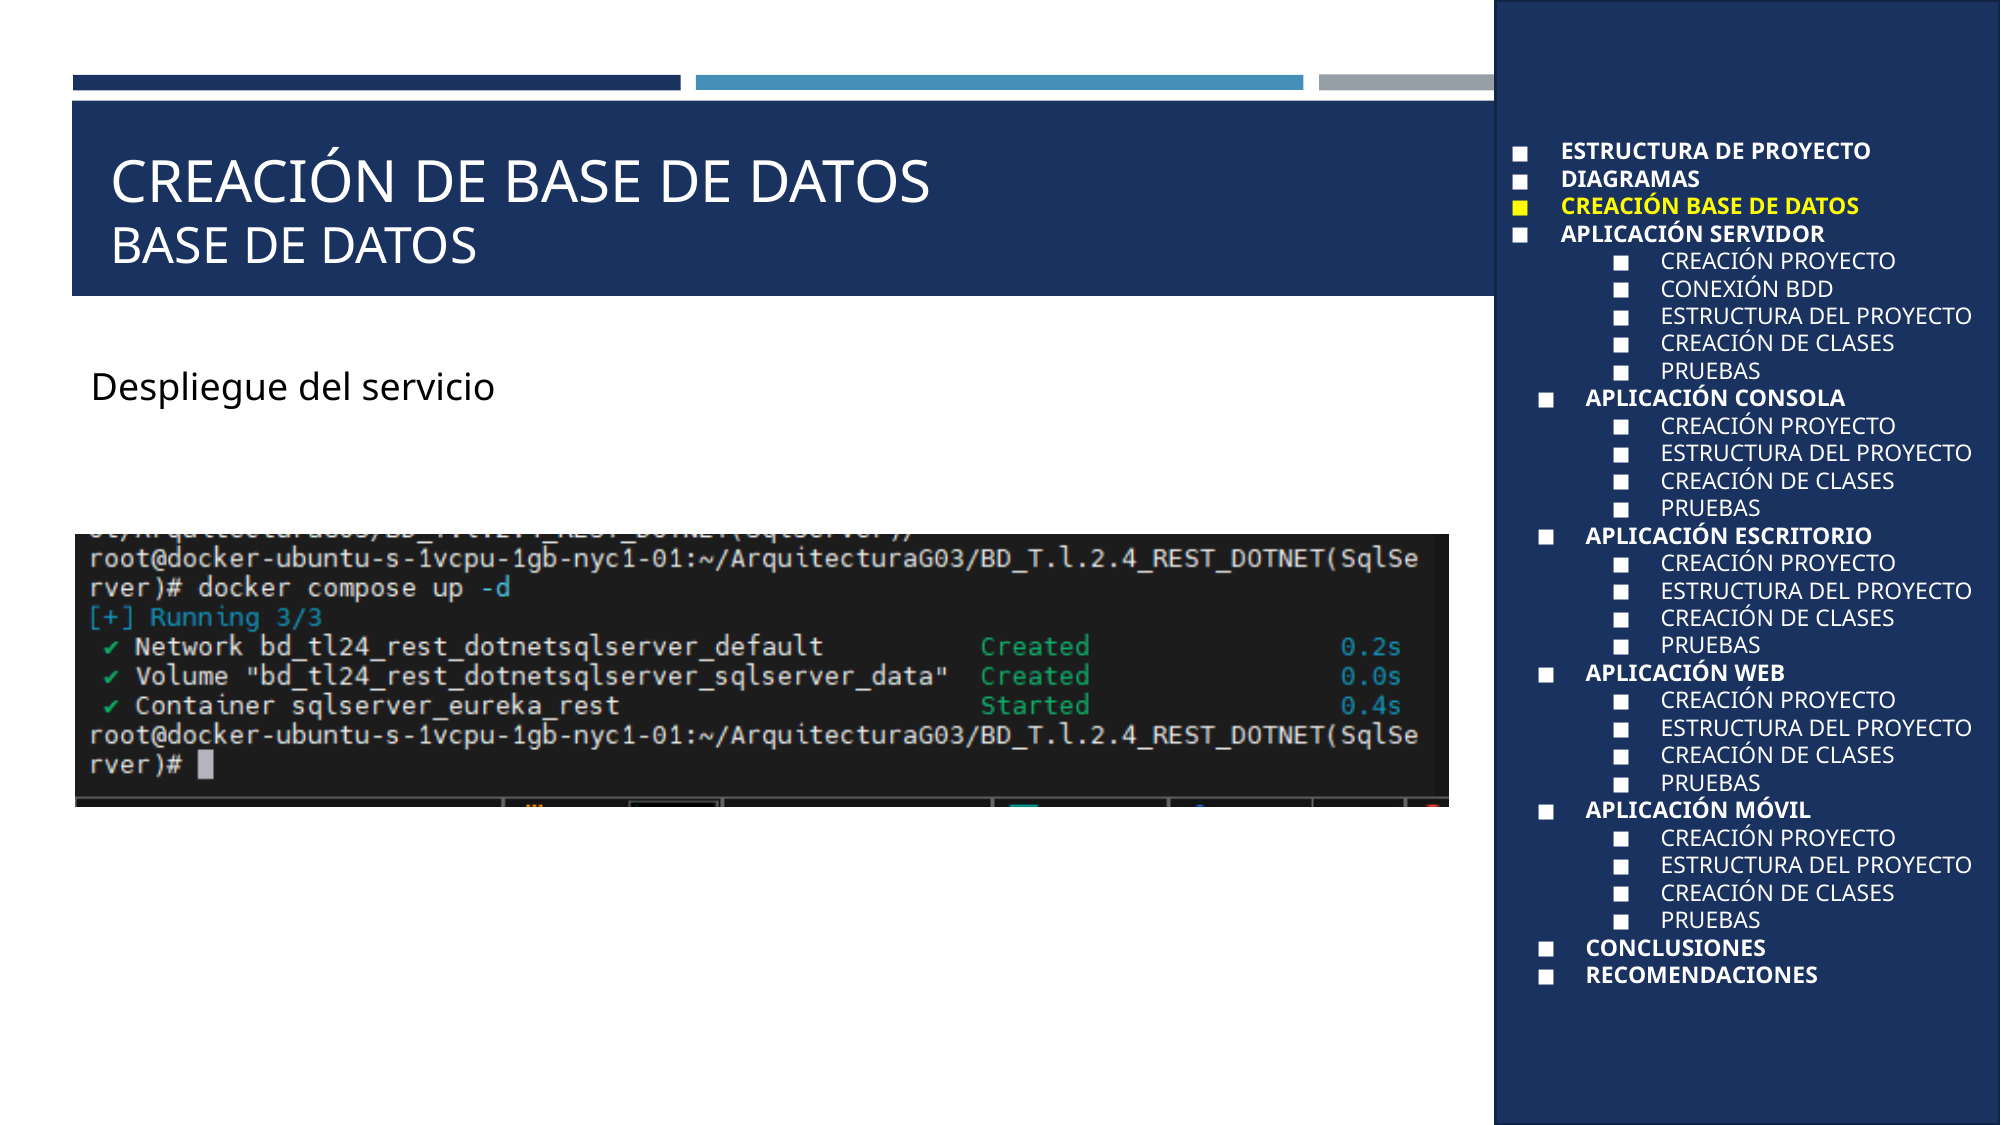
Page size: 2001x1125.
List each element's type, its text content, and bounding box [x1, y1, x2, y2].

text_box ESTRUCTURA DE PROYECTO DIAGRAMAS CREACIÓN BASE DE DATOS APLICACIÓN SERVIDOR CREACIÓN PROYECTO CONEXIÓN BDD ESTRUCTURA DEL PROYECTO CREACIÓN DE CLASES PRUEBAS APLICACIÓN CONSOLA CREACIÓN PROYECTO ESTRUCTURA DEL PROYECTO CREACIÓN DE CLASES PRUEBAS APLICACIÓN ESCRITORIO CREACIÓN PROYECTO ESTRUCTURA DEL PROYECTO CREACIÓN DE CLASES PRUEBAS APLICACIÓN WEB CREACIÓN PROYECTO ESTRUCTURA DEL PROYECTO CREACIÓN DE CLASES PRUEBAS APLICACIÓN MÓVIL CREACIÓN PROYECTO ESTRUCTURA DEL PROYECTO CREACIÓN DE CLASES PRUEBAS CONCLUSIONES RECOMENDACIONES [1495, 0, 2000, 1125]
list Despliegue del servicio [75, 321, 1467, 450]
picture [75, 534, 1449, 807]
title CREACIÓN DE BASE DE DATOS BASE DE DATOS [95, 115, 1486, 282]
